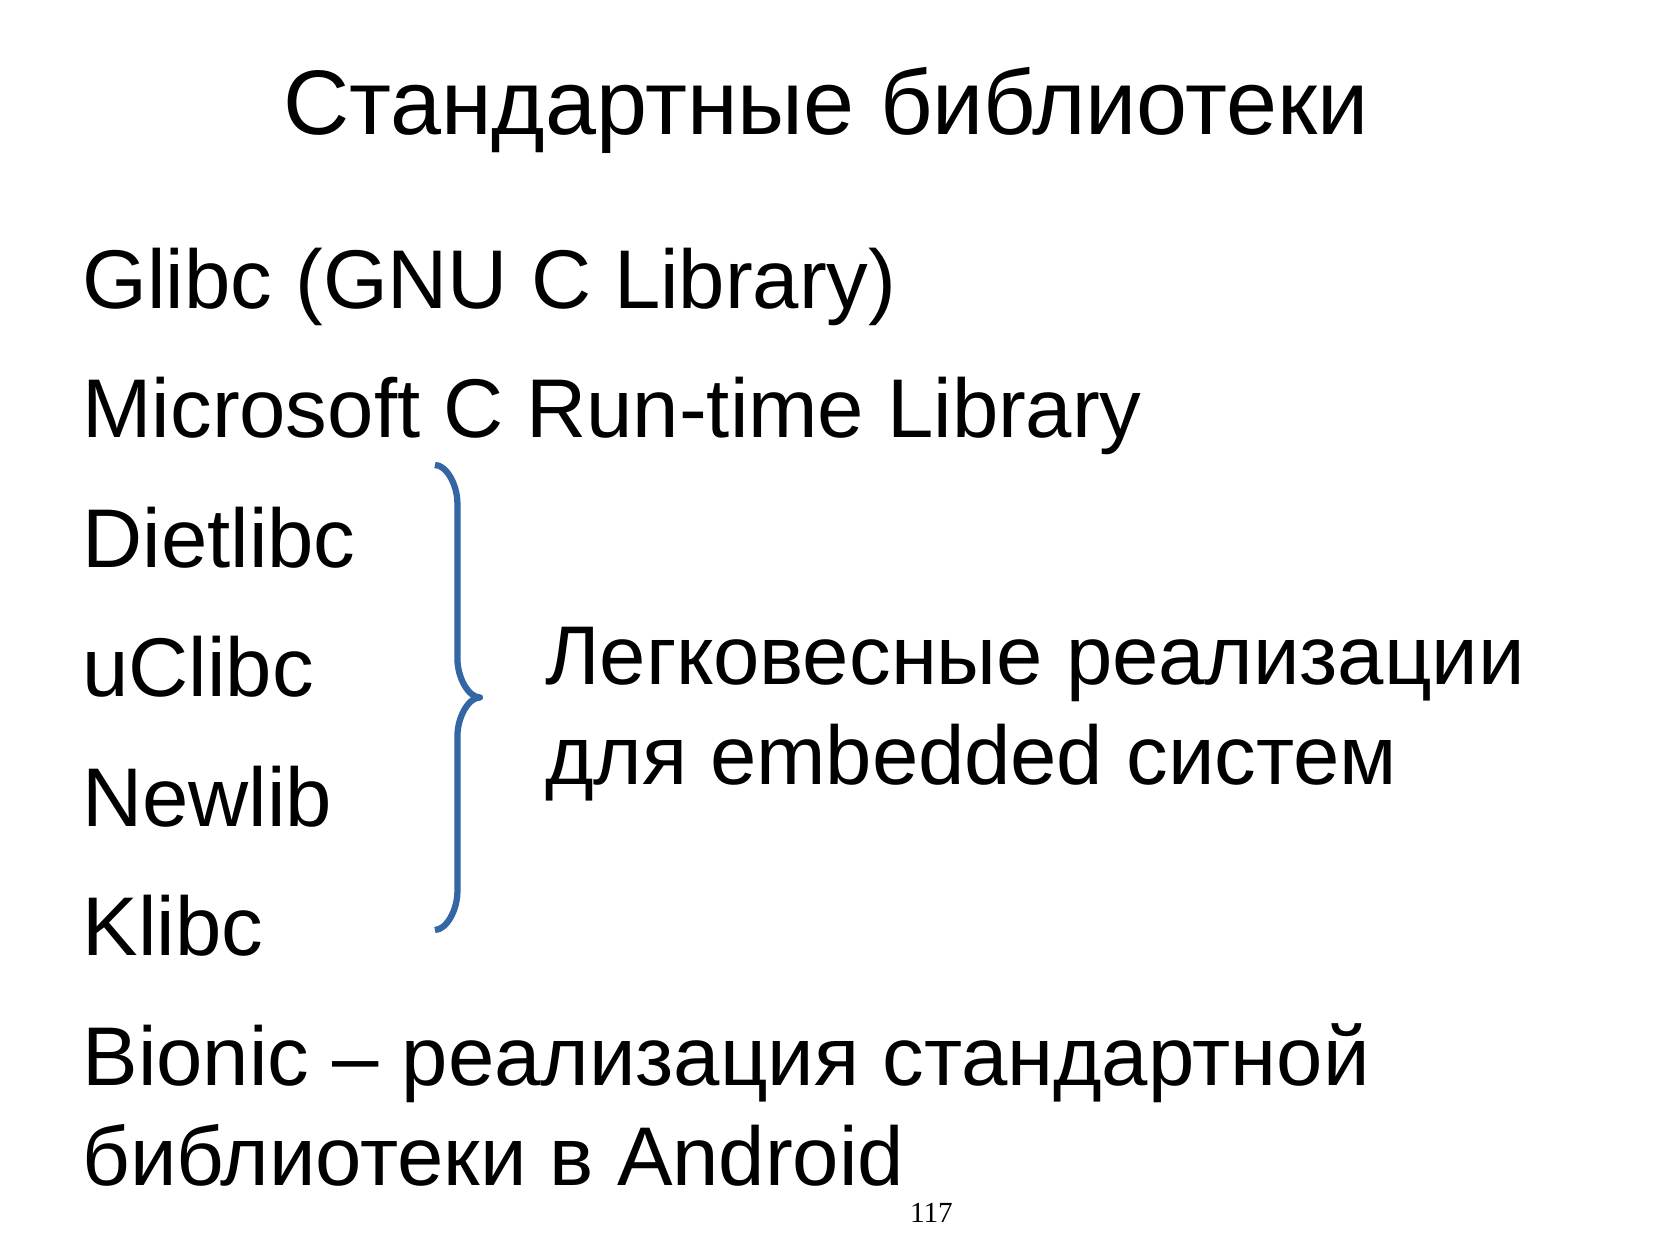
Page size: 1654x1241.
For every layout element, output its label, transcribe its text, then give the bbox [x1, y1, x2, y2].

title Стандартные библиотеки [82, 15, 1571, 180]
slide_number 117 [567, 1193, 953, 1241]
text_box Легковесные реализации для embedded систем [530, 593, 1564, 809]
text_box [434, 464, 480, 930]
list Glibc (GNU C Library) Microsoft C Run-time Library Dietlibc uClibc Newlib Klibc Bionic – реализация стандартной библиотеки в Android [82, 225, 1571, 1200]
